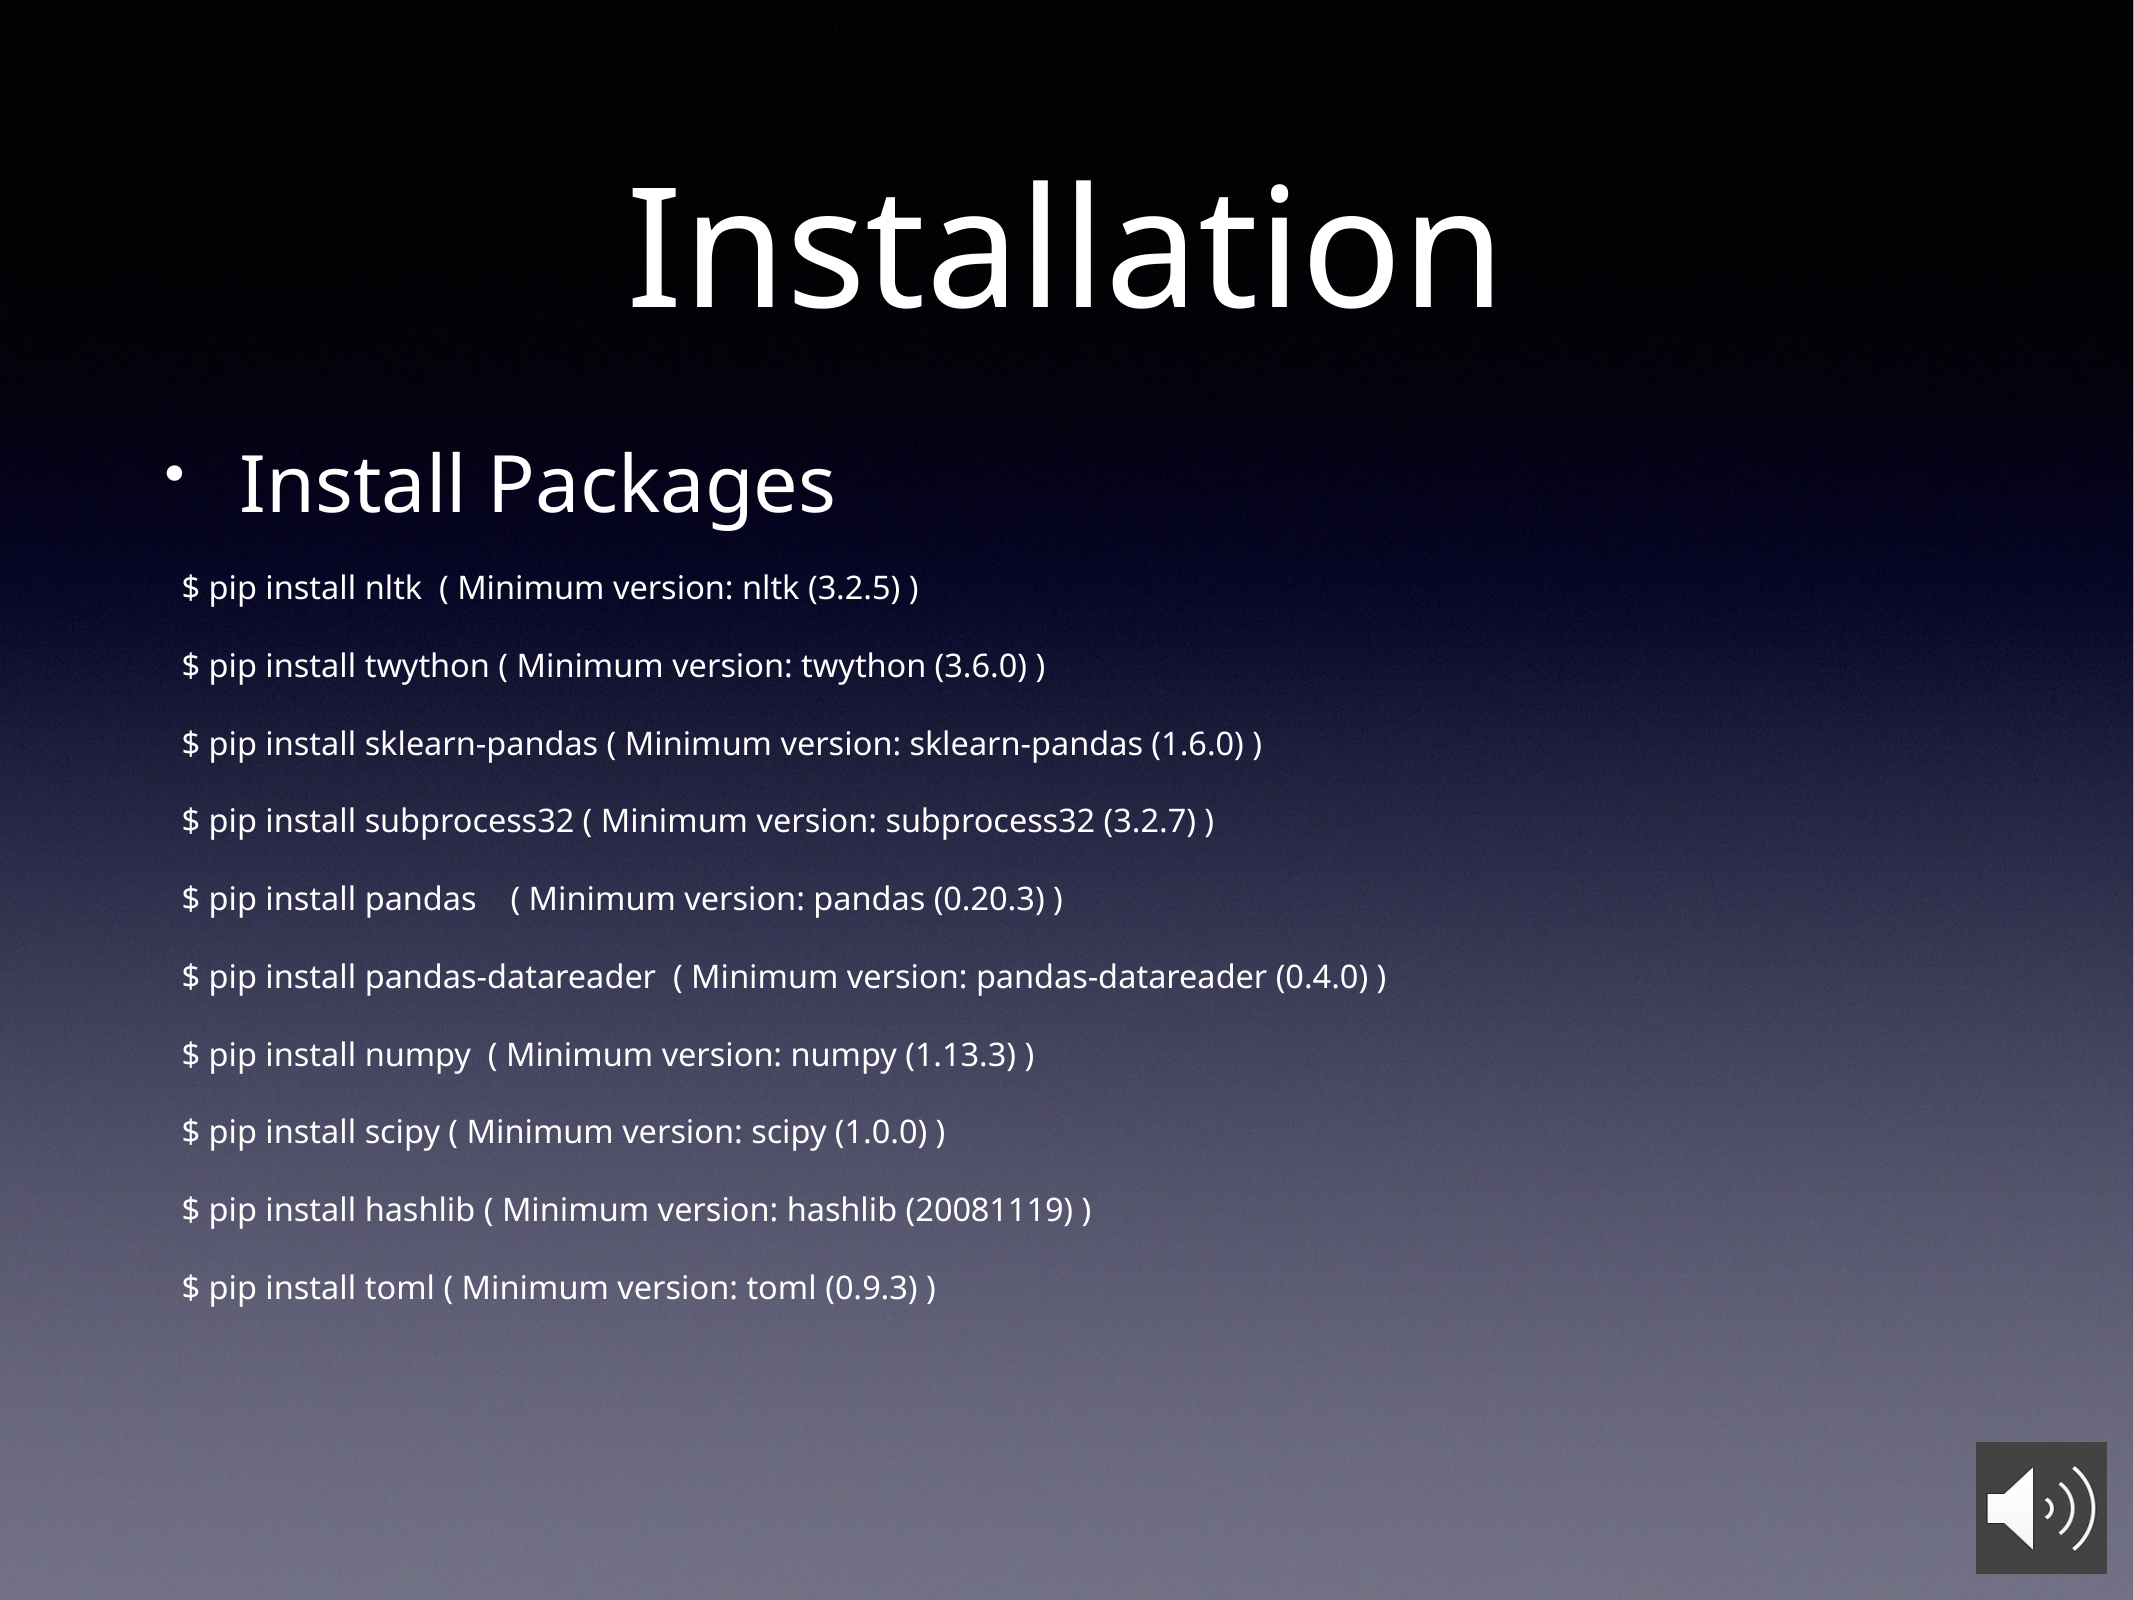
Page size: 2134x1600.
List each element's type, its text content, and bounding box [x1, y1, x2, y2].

list Install Packages $ pip install nltk ( Minimum version: nltk (3.2.5) ) $ pip install twython ( Minimum version: twython (3.6.0) ) $ pip install sklearn-pandas ( Minimum version: sklearn-pandas (1.6.0) ) $ pip install subprocess32 ( Minimum version: subprocess32 (3.2.7) ) $ pip install pandas ( Minimum version: pandas (0.20.3) ) $ pip install pandas-datareader ( Minimum version: pandas-datareader (0.4.0) ) $ pip install numpy ( Minimum version: numpy (1.13.3) ) $ pip install scipy ( Minimum version: scipy (1.0.0) ) $ pip install hashlib ( Minimum version: hashlib (20081119) ) $ pip install toml ( Minimum version: toml (0.9.3) ) [155, 424, 1978, 1457]
picture [0, 0, 2134, 1600]
title Installation [155, 66, 1978, 416]
